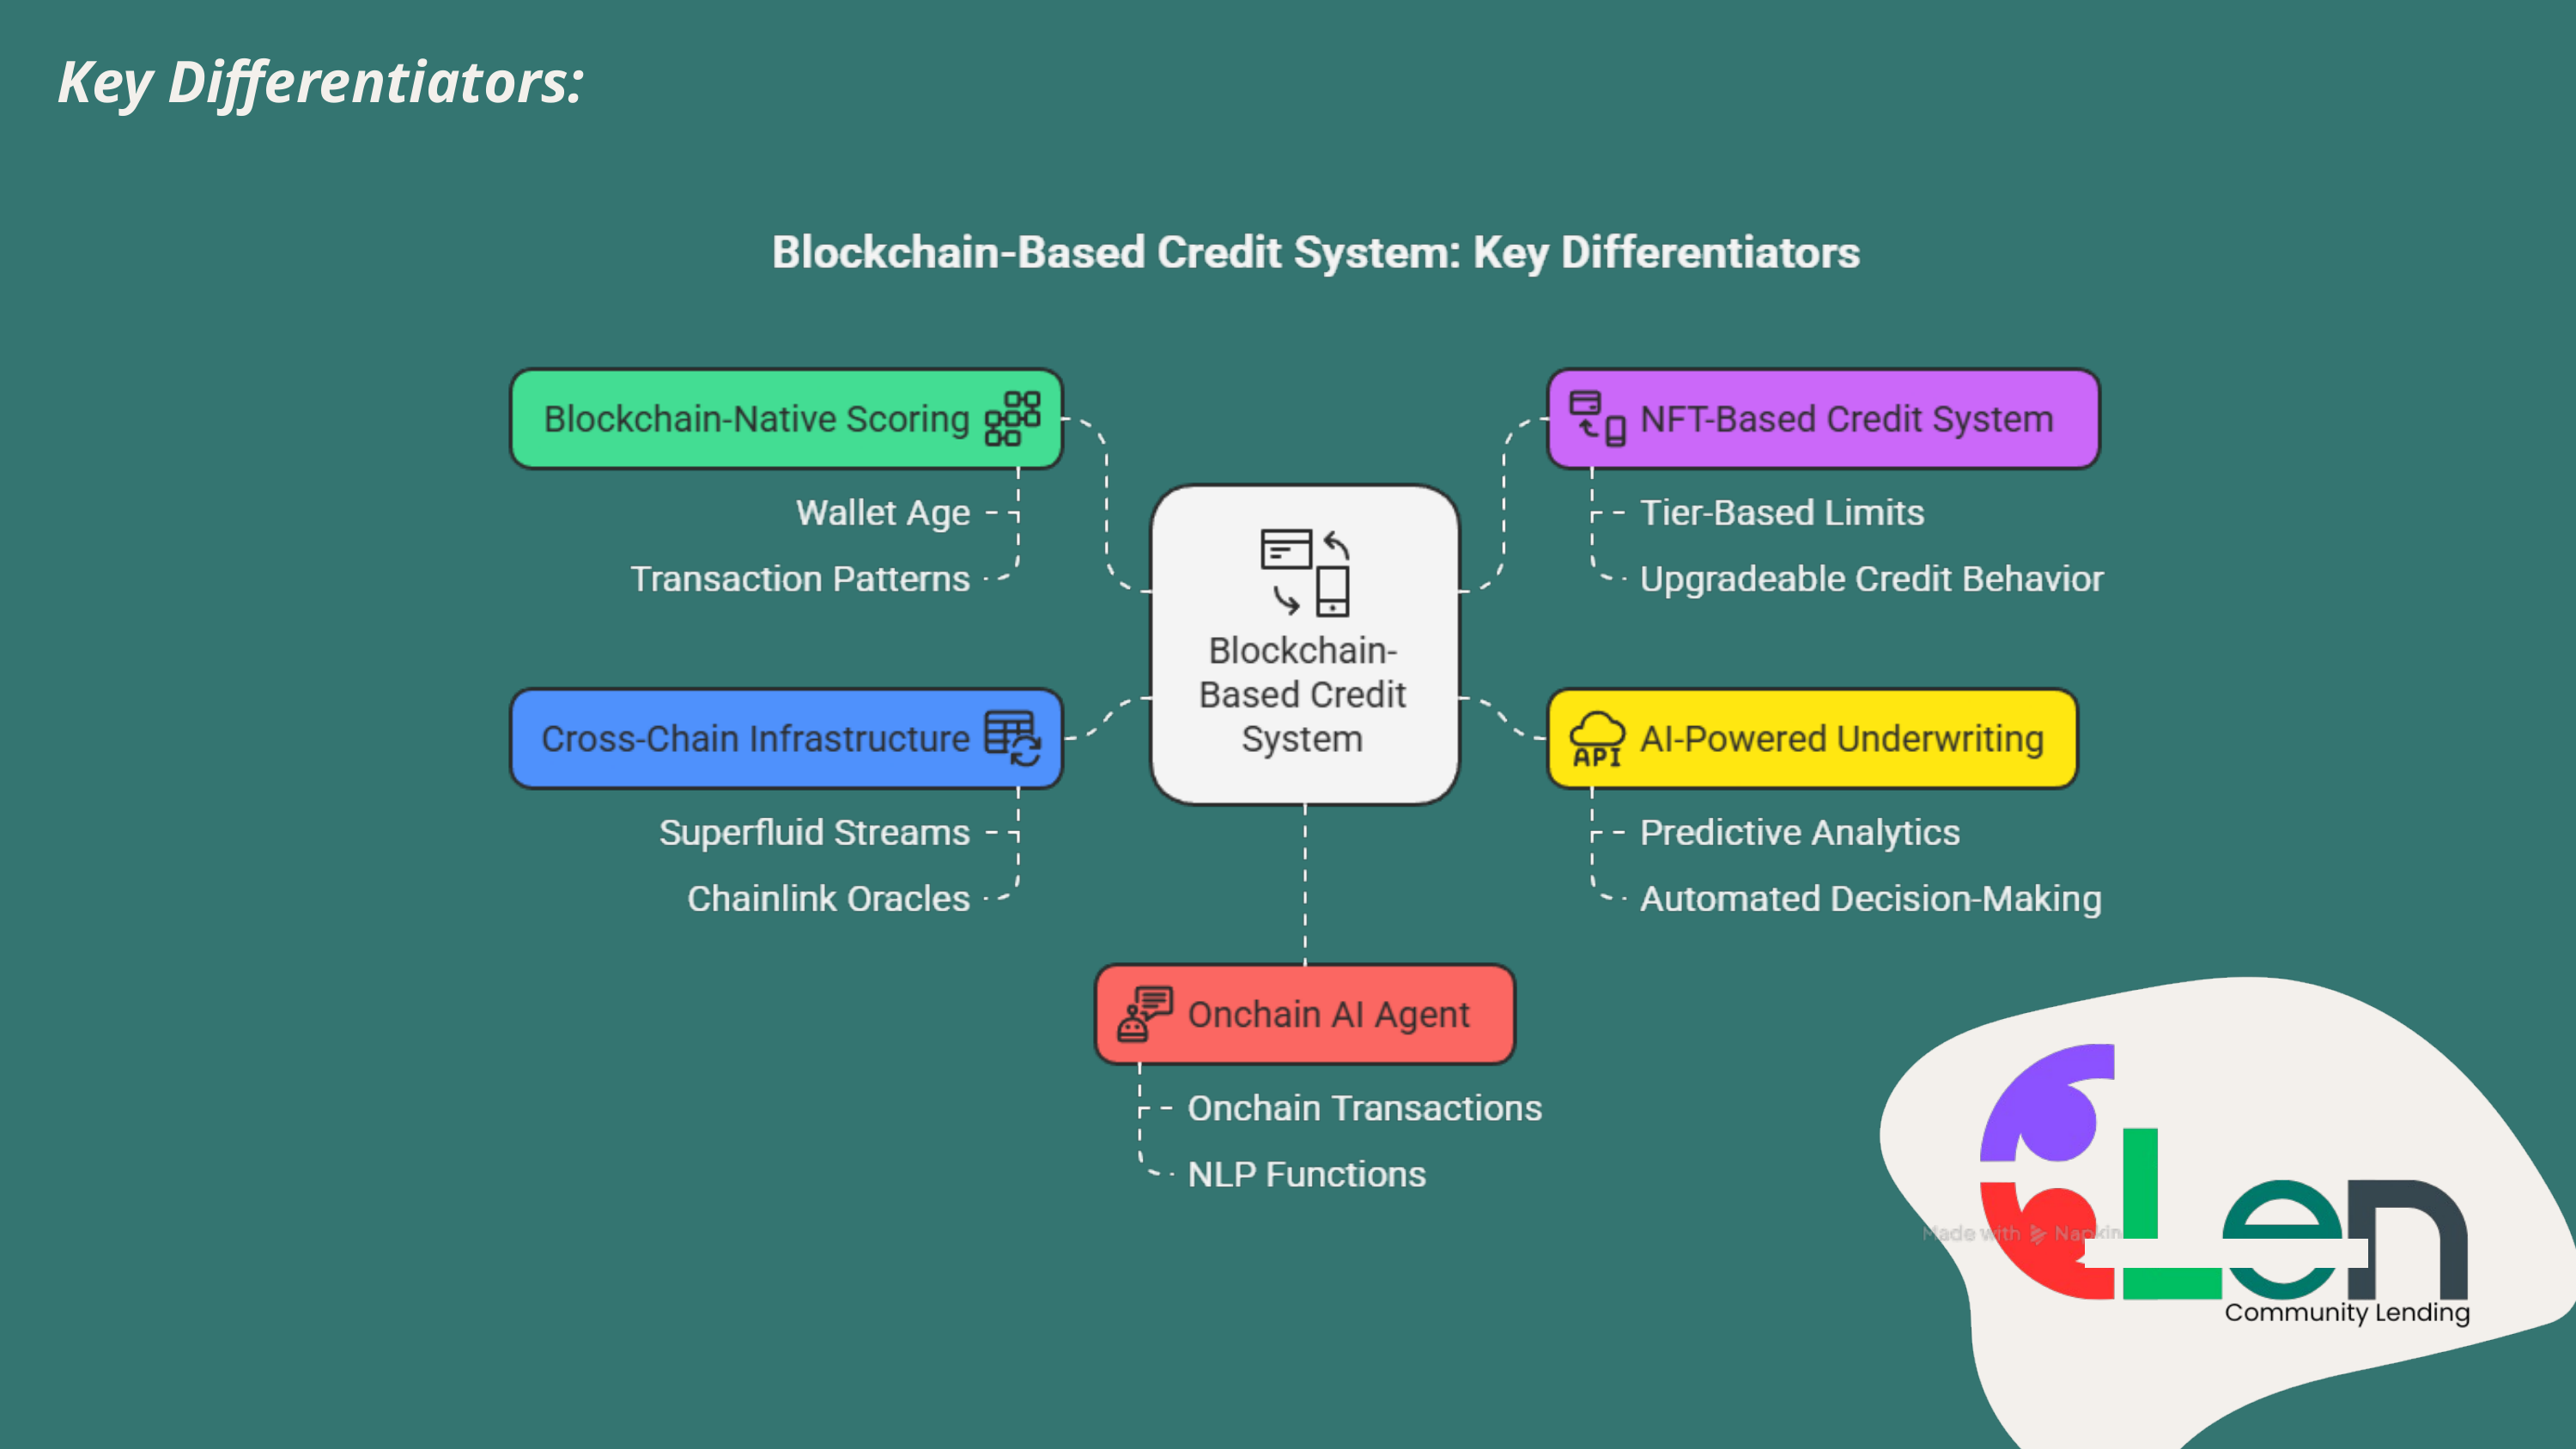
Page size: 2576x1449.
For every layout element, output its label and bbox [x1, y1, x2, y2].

text_box [2084, 1238, 2368, 1269]
text_box [0, 0, 2576, 1449]
